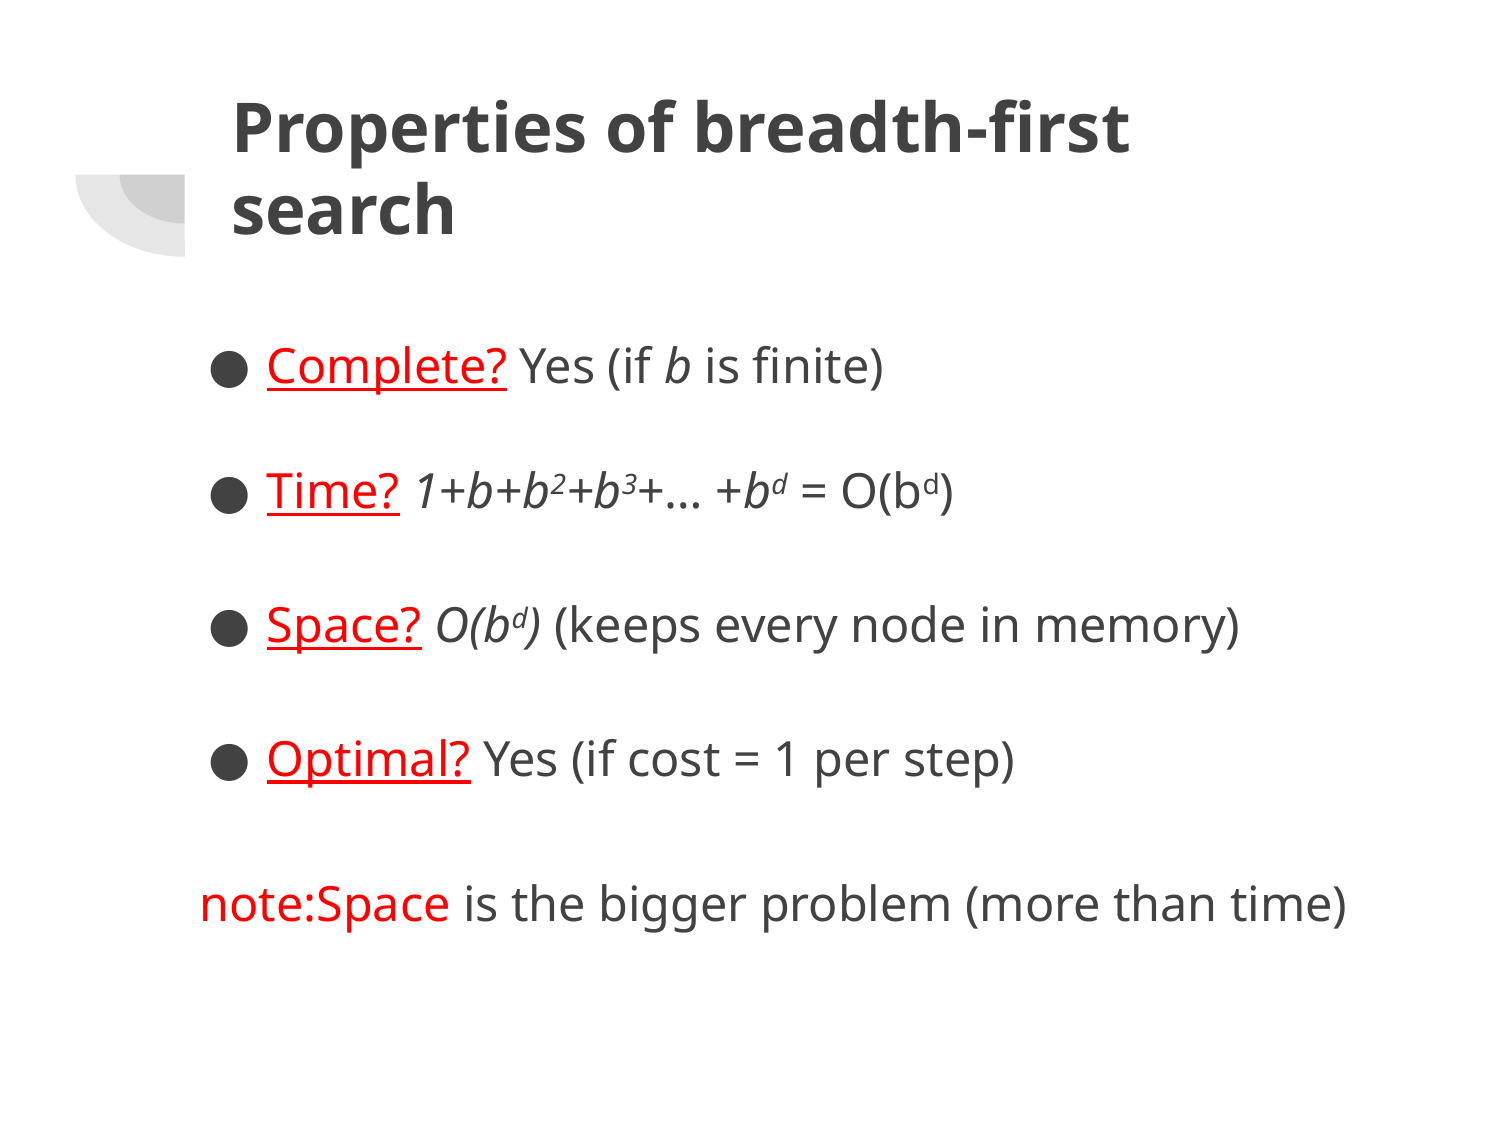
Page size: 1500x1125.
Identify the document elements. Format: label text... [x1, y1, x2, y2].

title Properties of breadth-first search [216, 44, 1370, 264]
list Complete? Yes (if b is finite) Time? 1+b+b2+b3+… +bd = O(bd) Space? O(bd) (keeps every node in memory) Optimal? Yes (if cost = 1 per step) note:Space is the bigger problem (more than time) [184, 318, 1426, 1006]
